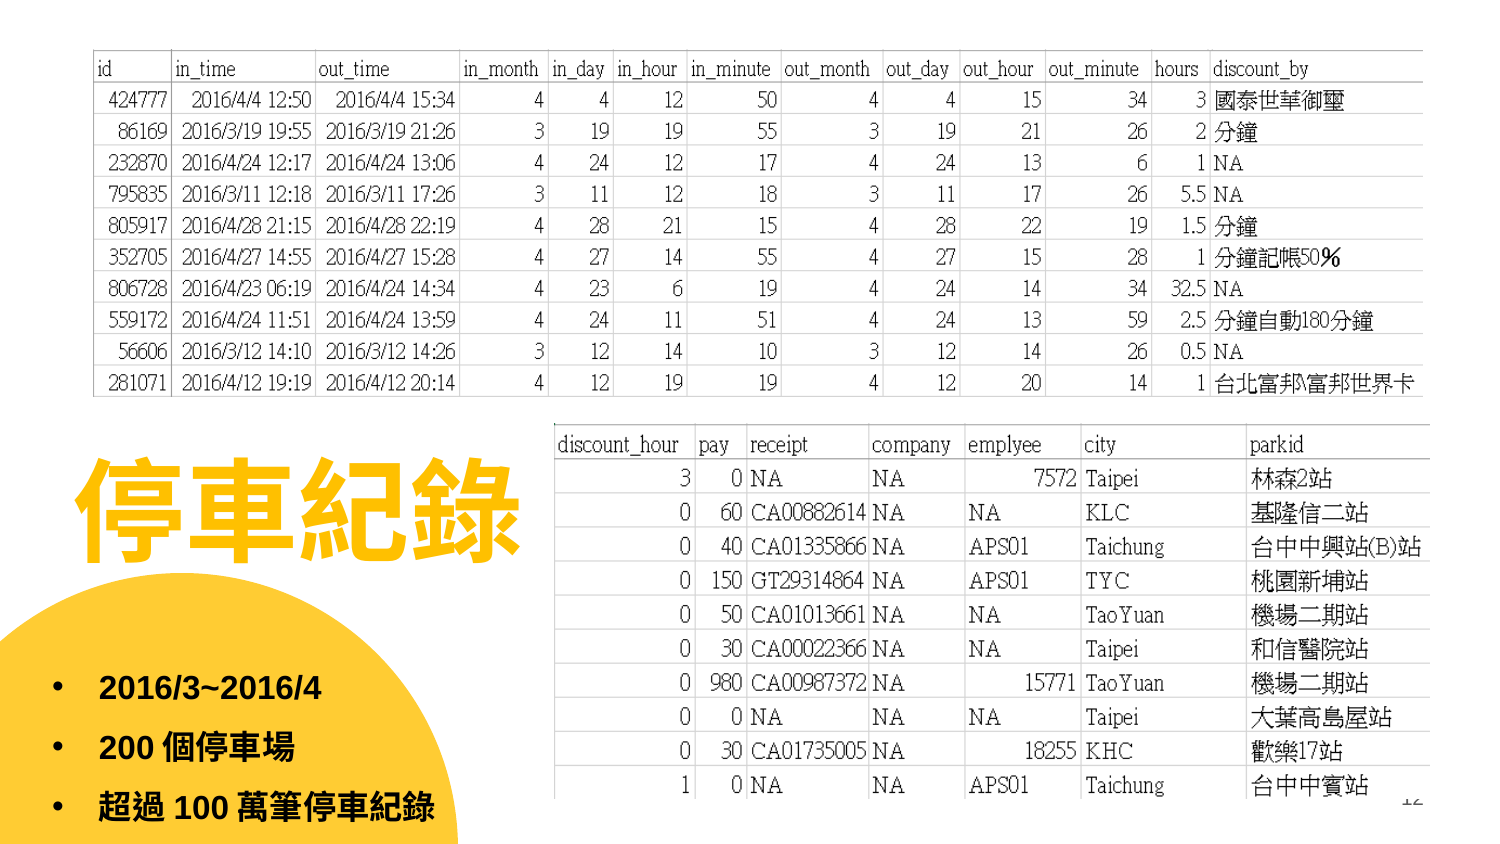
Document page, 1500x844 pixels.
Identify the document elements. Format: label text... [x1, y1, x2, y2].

text_box 2016/3~2016/4 200個停車場 超過100萬筆停車紀錄 [37, 638, 544, 836]
slide_number ‹#› [1389, 764, 1480, 830]
text_box [0, 584, 458, 844]
picture [554, 423, 1450, 799]
picture [92, 49, 1423, 398]
text_box 停車紀錄 [61, 435, 549, 584]
